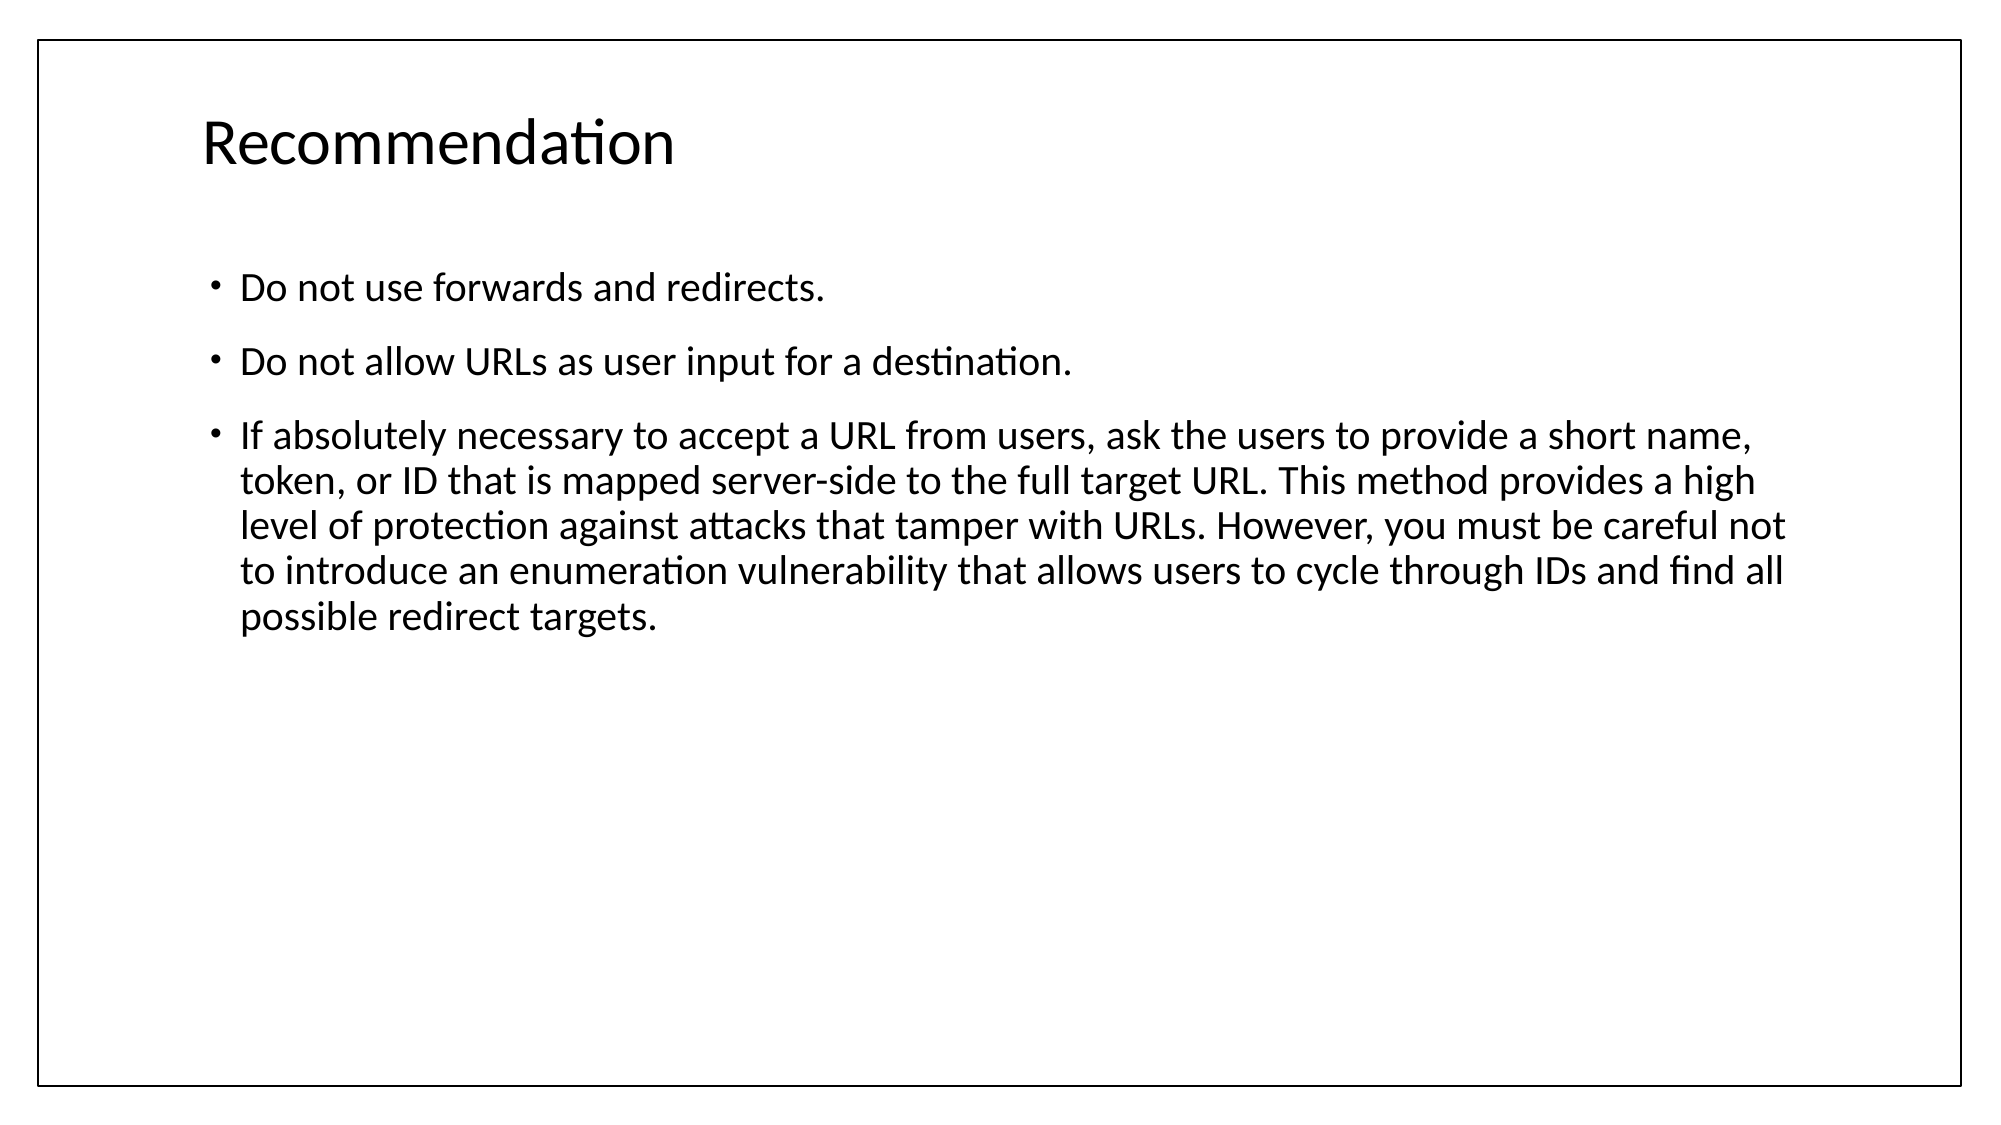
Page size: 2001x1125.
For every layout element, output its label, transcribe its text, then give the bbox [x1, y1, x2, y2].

title Recommendation [187, 99, 1808, 187]
list Do not use forwards and redirects. Do not allow URLs as user input for a destination. If absolutely necessary to accept a URL from users, ask the users to provide a short name, token, or ID that is mapped server-side to the full target URL. This method provides a high level of protection against attacks that tamper with URLs. However, you must be careful not to introduce an enumeration vulnerability that allows users to cycle through IDs and find all possible redirect targets. [187, 257, 1808, 921]
